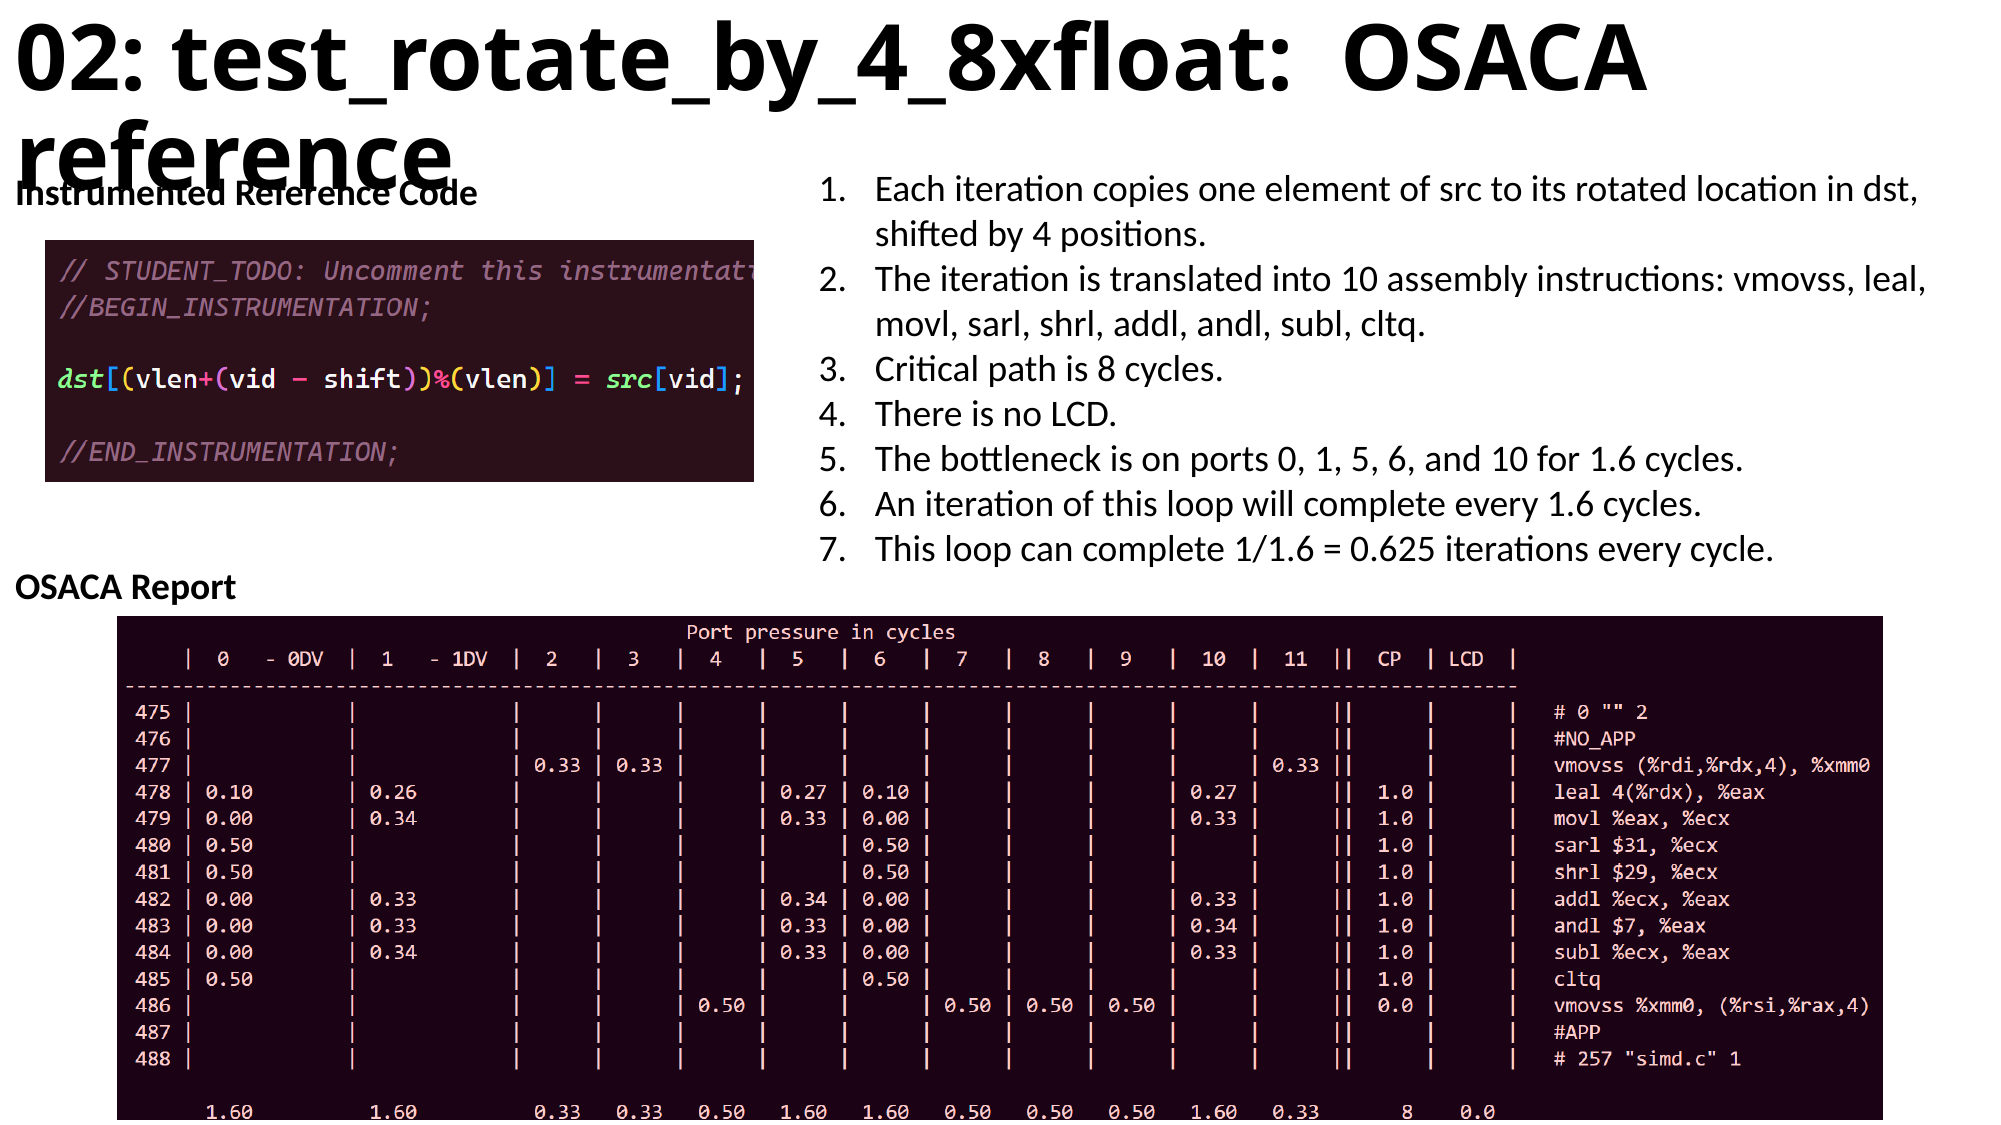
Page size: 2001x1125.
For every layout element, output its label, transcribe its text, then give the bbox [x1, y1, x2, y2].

picture [45, 240, 754, 482]
text_box Instrumented Reference Code [0, 160, 646, 221]
text_box OSACA Report [0, 554, 646, 615]
text_box Each iteration copies one element of src to its rotated location in dst, shifted by 4 positions. The iteration is translated into 10 assembly instructions: vmovss, leal, movl, sarl, shrl, addl, andl, subl, cltq. Critical path is 8 cycles. There is no LCD. The bottleneck is on ports 0, 1, 5, 6, and 10 for 1.6 cycles. An iteration of this loop will complete every 1.6 cycles. This loop can complete 1/1.6 = 0.625 iterations every cycle. [803, 156, 1999, 577]
title 02: test_rotate_by_4_8xfloat: OSACA reference [0, 0, 2000, 221]
picture [117, 616, 1883, 1120]
